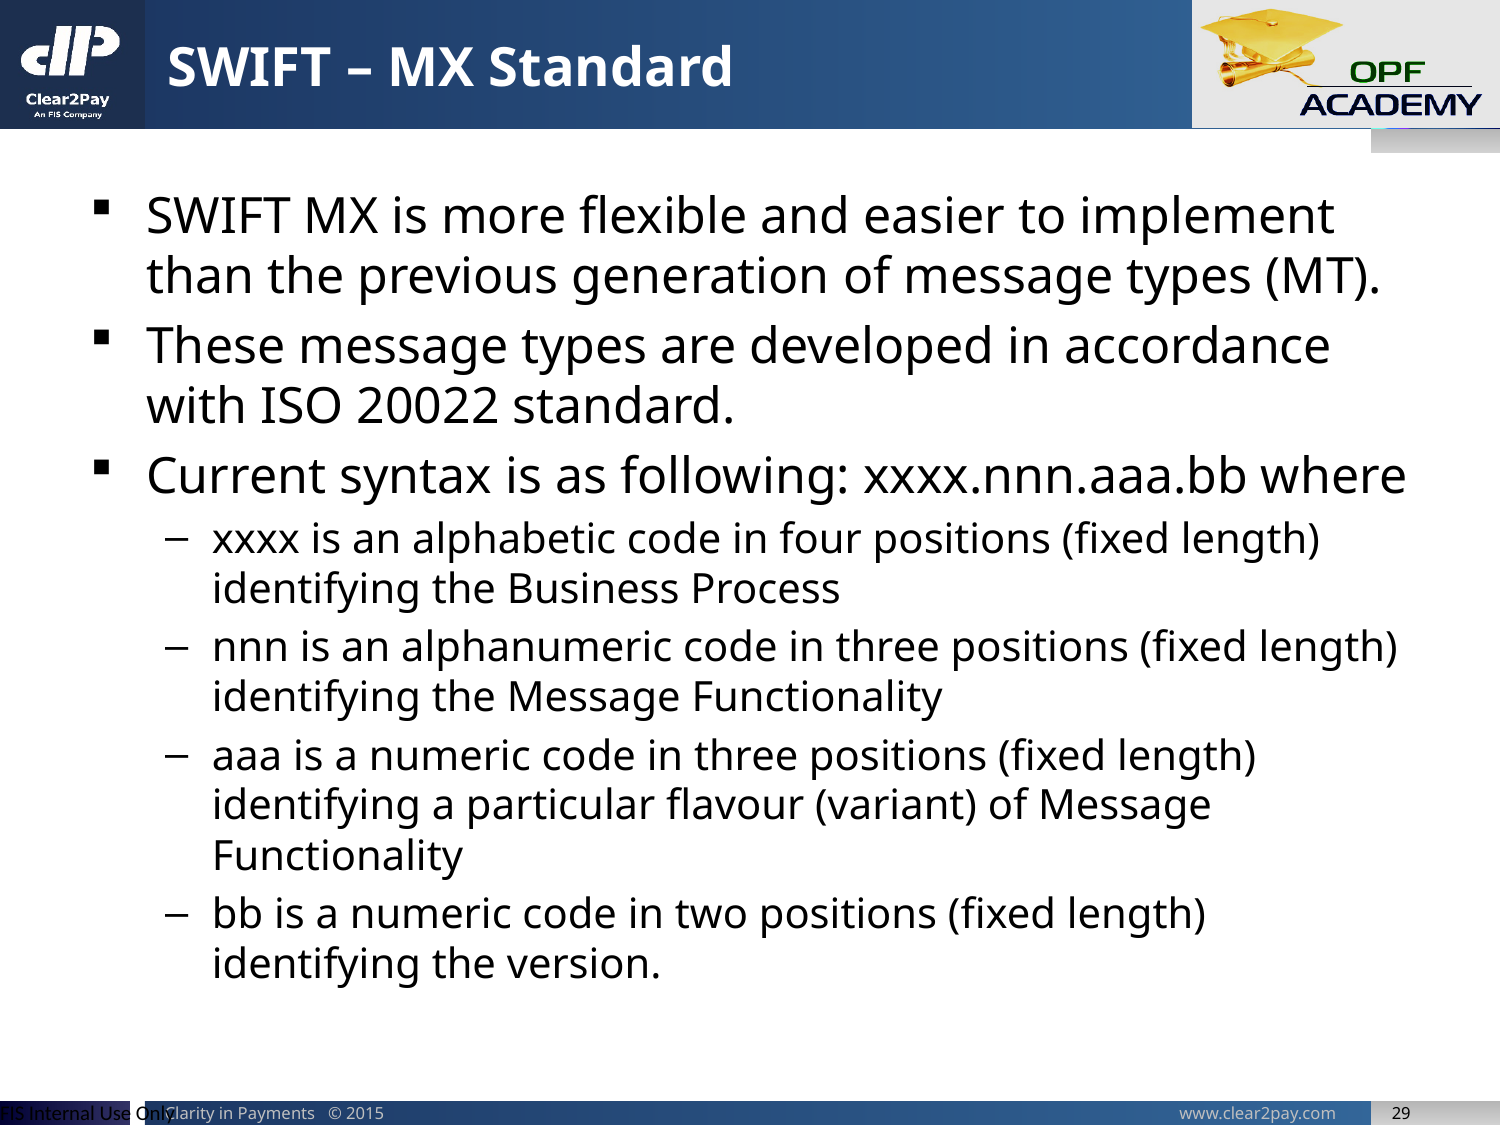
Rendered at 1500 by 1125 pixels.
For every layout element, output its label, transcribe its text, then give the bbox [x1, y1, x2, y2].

title SWIFT – MX Standard [152, 0, 1372, 129]
picture [1372, 0, 1500, 129]
list SWIFT MX is more flexible and easier to implement than the previous generation of message types (MT). These message types are developed in accordance with ISO 20022 standard. Current syntax is as following: xxxx.nnn.aaa.bb where xxxx is an alphabetic code in four positions (fixed length) identifying the Business Process nnn is an alphanumeric code in three positions (fixed length) identifying the Message Functionality aaa is a numeric code in three positions (fixed length) identifying a particular flavour (variant) of Message Functionality bb is a numeric code in two positions (fixed length) identifying the version. [75, 175, 1425, 1067]
picture [0, 0, 145, 129]
